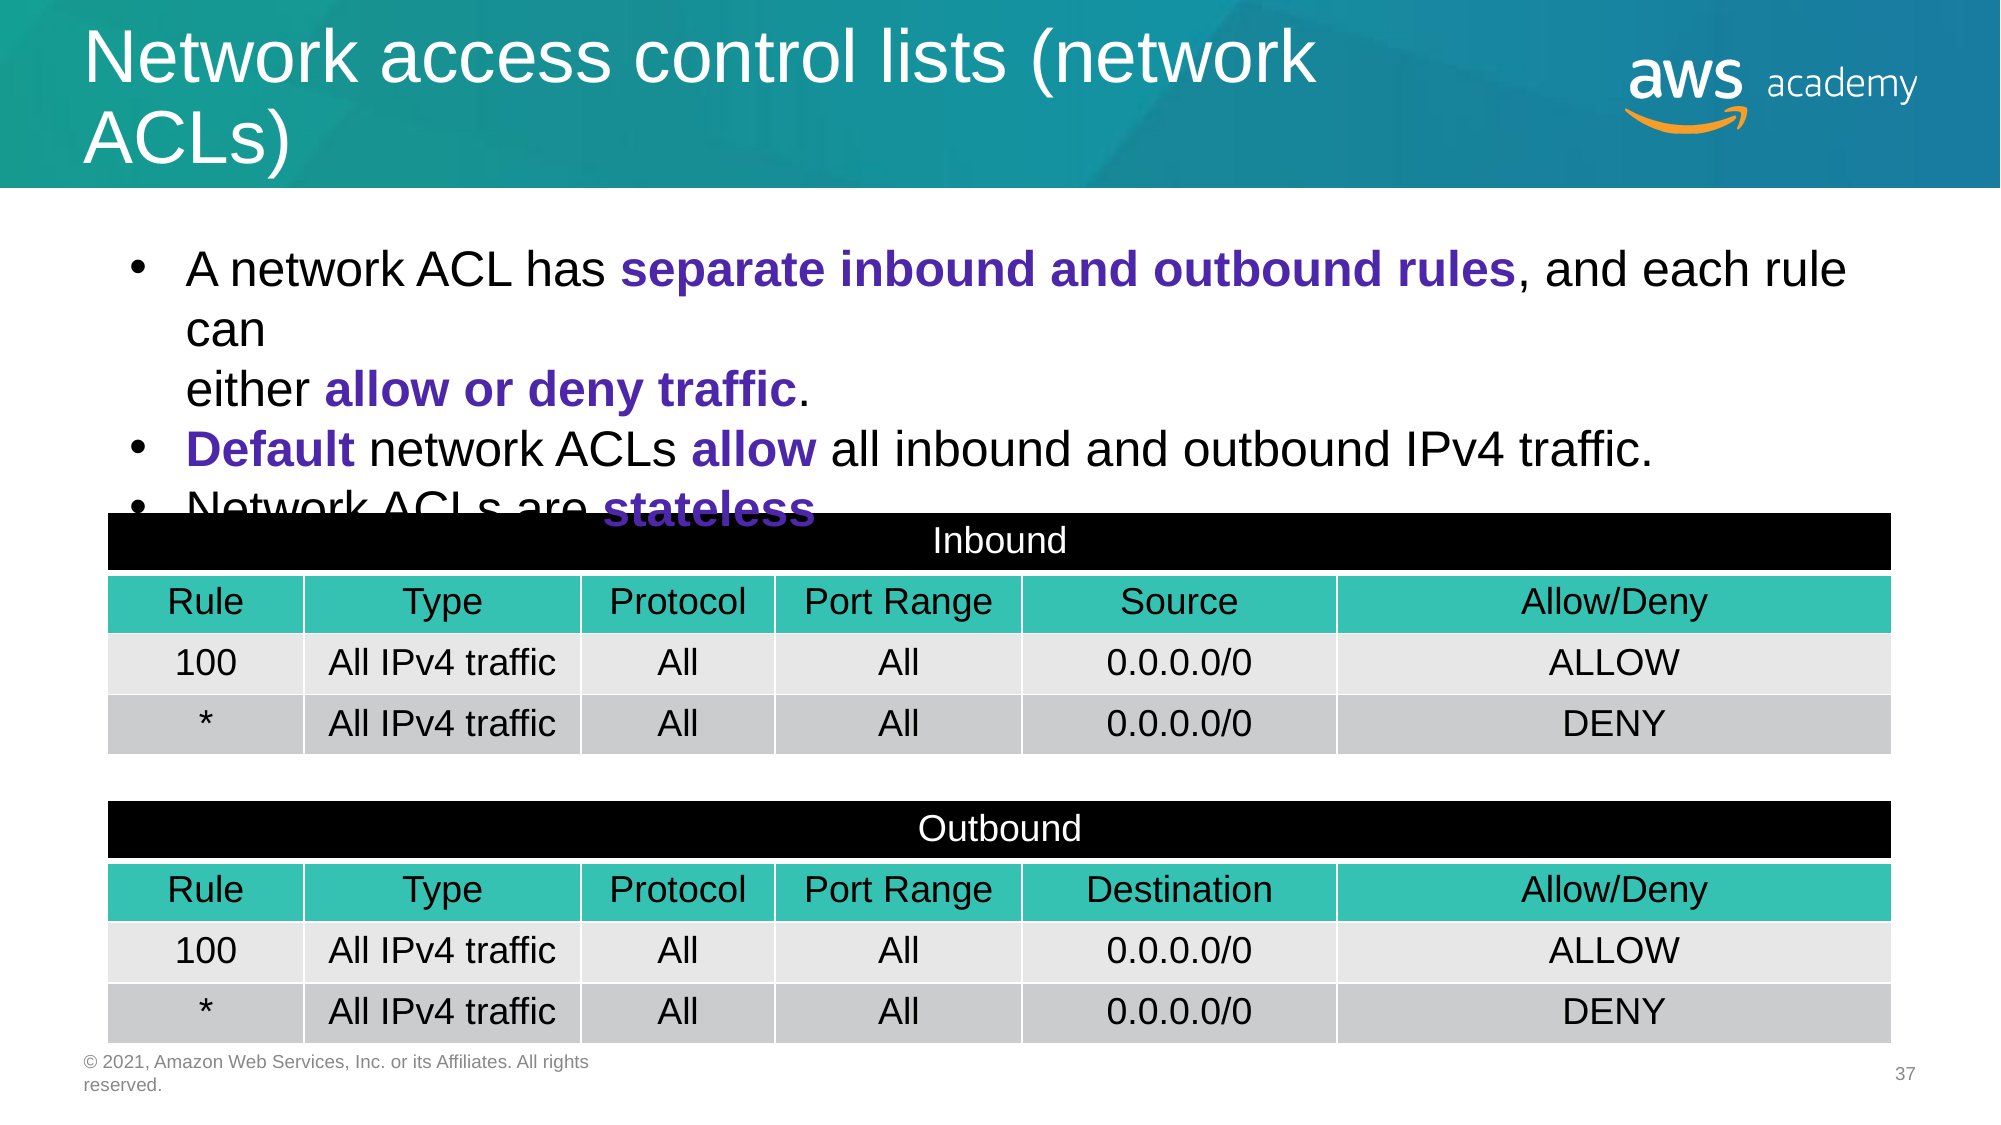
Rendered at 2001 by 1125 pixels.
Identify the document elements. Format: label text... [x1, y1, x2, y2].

table_cell Destination [1023, 864, 1336, 921]
table_cell All [776, 984, 1021, 1043]
table_cell Protocol [582, 864, 774, 921]
table_cell All IPv4 traffic [305, 695, 580, 754]
table_cell Port Range [776, 576, 1021, 633]
table_cell All IPv4 traffic [305, 984, 580, 1043]
table_cell 0.0.0.0/0 [1023, 923, 1336, 982]
table_cell All [776, 695, 1021, 754]
table_cell DENY [1338, 984, 1891, 1043]
table_cell Type [305, 576, 580, 633]
table_cell * [108, 984, 303, 1043]
table_cell All [776, 923, 1021, 982]
table_cell ALLOW [1338, 923, 1891, 982]
table_cell All [776, 634, 1021, 694]
table_cell 100 [108, 923, 303, 982]
text_box A network ACL has separate inbound and outbound rules, and each rule can either allow or deny traffic. Default network ACLs allow all inbound and outbound IPv4 traffic. Network ACLs are stateless. [114, 228, 1886, 544]
table_cell Rule [108, 864, 303, 921]
table_cell All [582, 923, 774, 982]
table_cell Allow/Deny [1338, 864, 1891, 921]
table_cell All [582, 634, 774, 694]
table_cell 100 [108, 634, 303, 694]
table_header Inbound [108, 513, 1891, 570]
table_cell All IPv4 traffic [305, 923, 580, 982]
title Network access control lists (network ACLs) [68, 59, 1551, 138]
table_cell * [108, 695, 303, 754]
table_cell Protocol [582, 576, 774, 633]
table_cell Port Range [776, 864, 1021, 921]
picture [0, 0, 2000, 188]
table_cell Type [305, 864, 580, 921]
table_cell 0.0.0.0/0 [1023, 984, 1336, 1043]
table_cell Allow/Deny [1338, 576, 1891, 633]
table_header Outbound [108, 801, 1891, 858]
table_cell Source [1023, 576, 1336, 633]
table_cell All IPv4 traffic [305, 634, 580, 694]
table_cell Rule [108, 576, 303, 633]
table_cell 0.0.0.0/0 [1023, 634, 1336, 694]
slide_number ‹#› [1481, 1042, 1932, 1103]
table_cell 0.0.0.0/0 [1023, 695, 1336, 754]
table_cell All [582, 695, 774, 754]
table_cell ALLOW [1338, 634, 1891, 694]
table_cell All [582, 984, 774, 1043]
footer © 2021, Amazon Web Services, Inc. or its Affiliates. All rights reserved. [68, 1042, 682, 1103]
table_cell DENY [1338, 695, 1891, 754]
